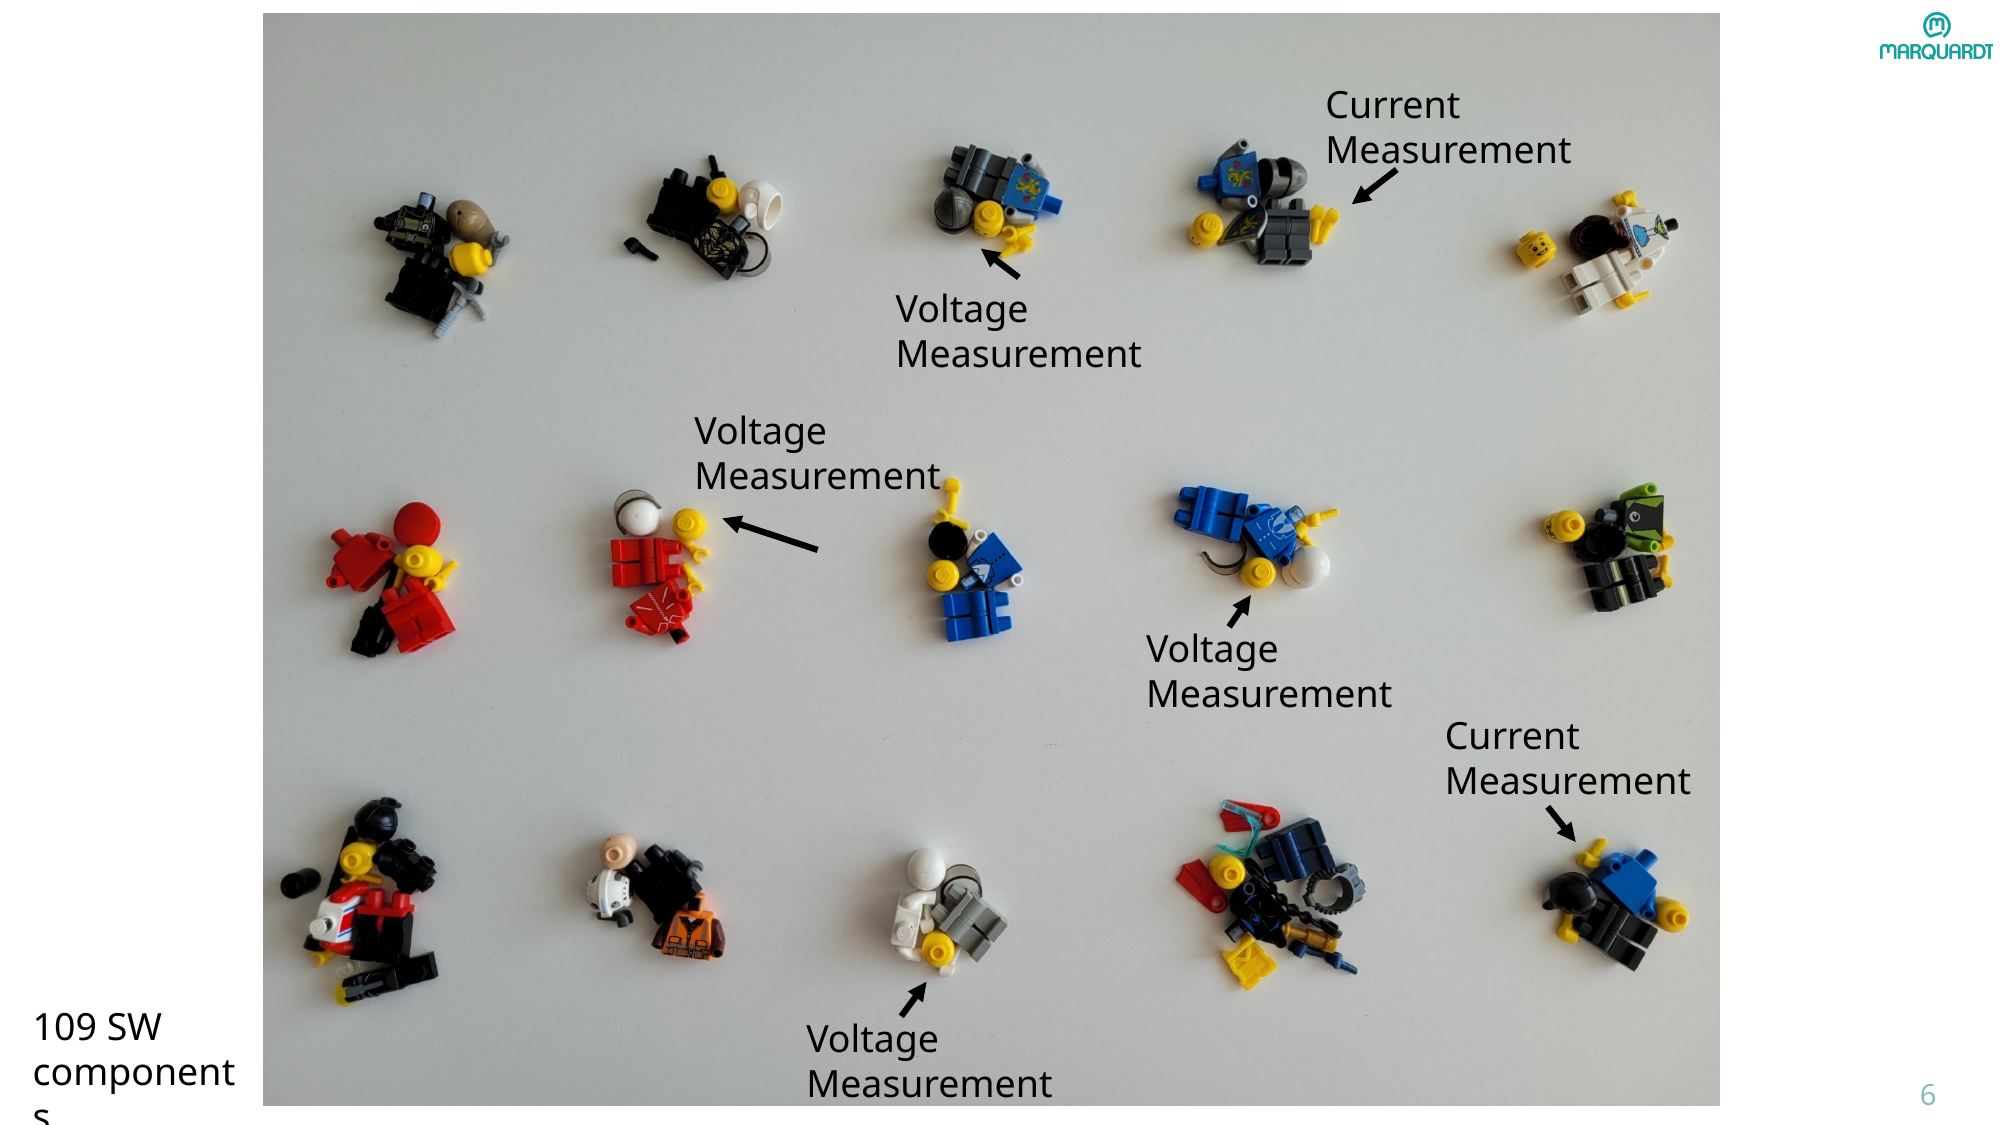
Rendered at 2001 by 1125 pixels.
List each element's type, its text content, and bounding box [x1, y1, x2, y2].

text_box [263, 13, 1720, 1114]
slide_number 6 [1904, 1065, 1969, 1125]
text_box 109 SW components [18, 995, 257, 1125]
